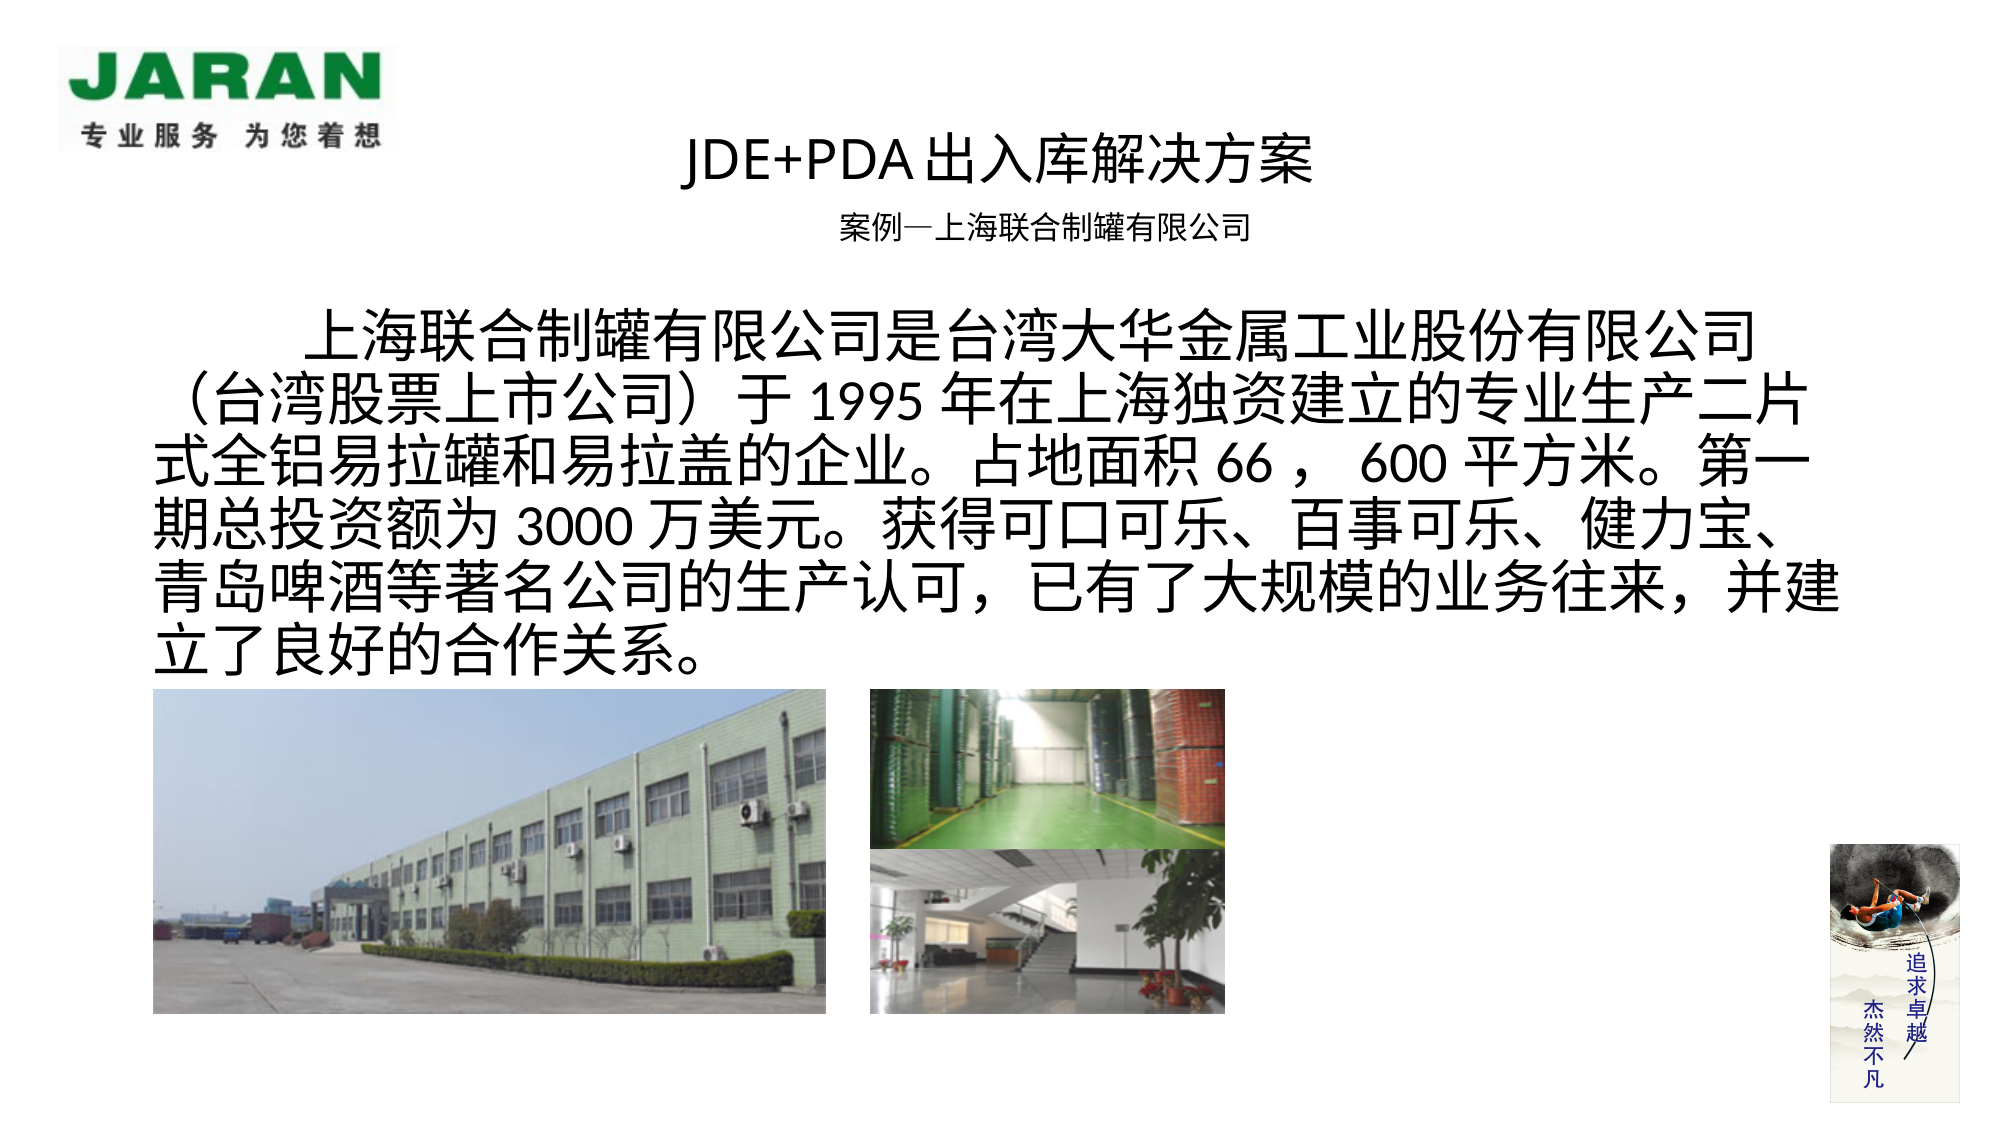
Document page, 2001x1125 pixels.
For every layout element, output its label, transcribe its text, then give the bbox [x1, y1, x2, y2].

picture [58, 46, 397, 152]
picture [870, 689, 1225, 1014]
picture [1830, 844, 1960, 1103]
title JDE+PDA出入库解决方案 案例—上海联合制罐有限公司 [137, 123, 1863, 260]
list 上海联合制罐有限公司是台湾大华金属工业股份有限公司（台湾股票上市公司）于1995年在上海独资建立的专业生产二片式全铝易拉罐和易拉盖的企业。占地面积66，600平方米。第一期总投资额为3000万美元。获得可口可乐、百事可乐、健力宝、青岛啤酒等著名公司的生产认可，已有了大规模的业务往来，并建立了良好的合作关系。 [137, 299, 1863, 1014]
picture [153, 689, 826, 1014]
